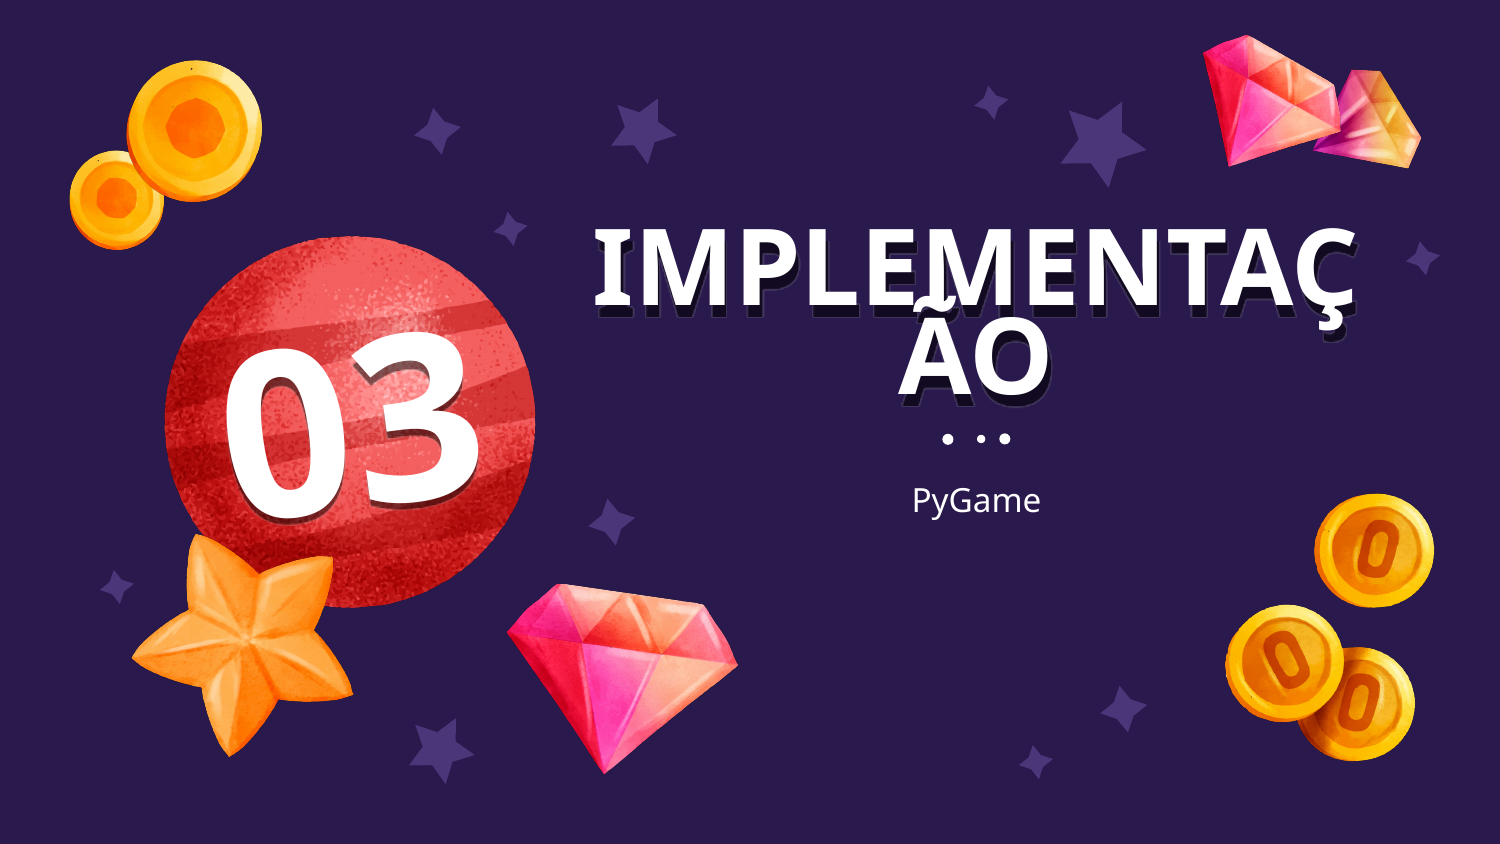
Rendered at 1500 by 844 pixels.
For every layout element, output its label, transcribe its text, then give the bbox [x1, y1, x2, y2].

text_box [942, 433, 1011, 446]
title IMPLEMENTAÇÃO [585, 265, 1382, 428]
picture [1190, 471, 1482, 795]
picture [1155, 0, 1443, 213]
picture [49, 46, 767, 817]
subtitle PyGame [763, 464, 1190, 580]
